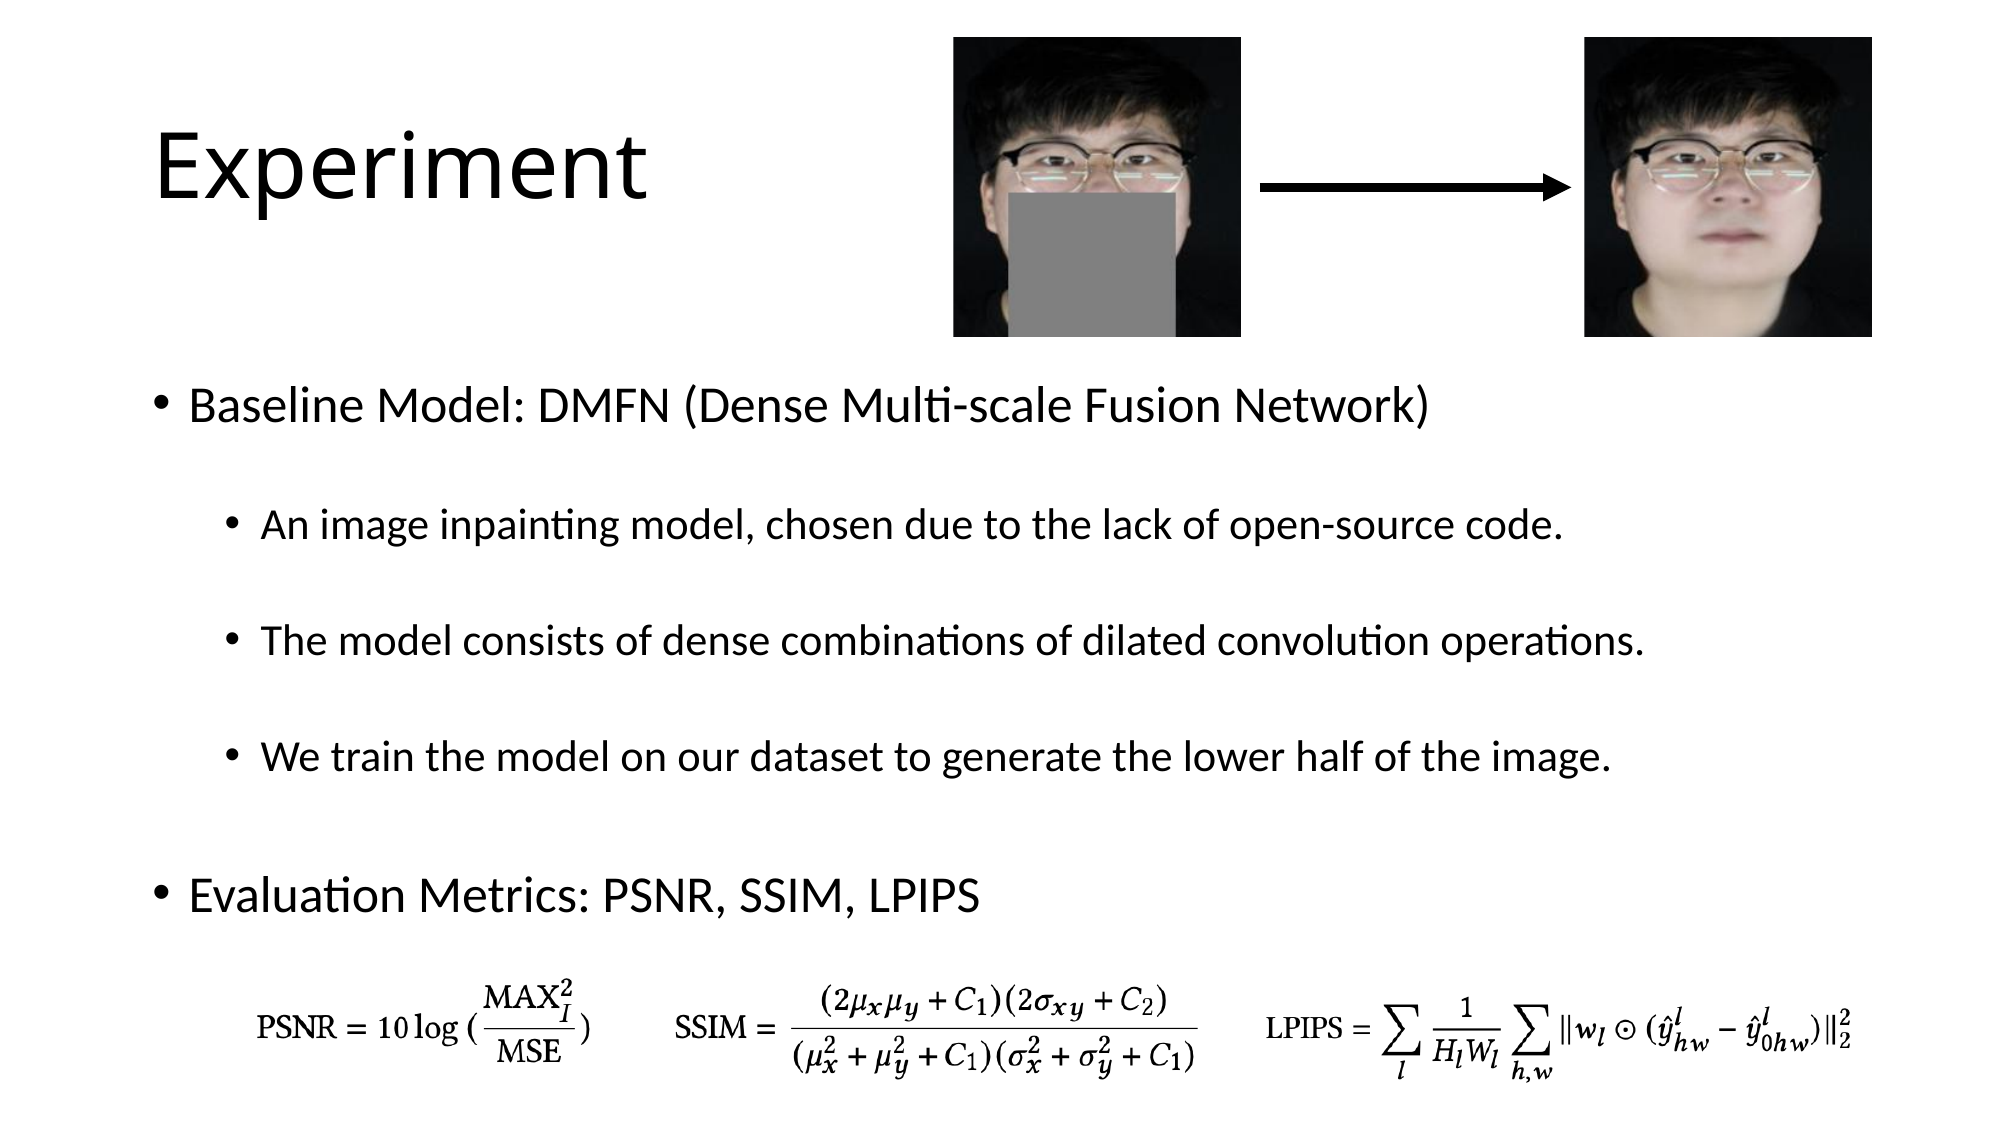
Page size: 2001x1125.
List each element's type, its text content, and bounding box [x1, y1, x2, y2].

title Experiment [1241, 59, 1584, 278]
picture [1584, 37, 1872, 337]
title Experiment [137, 59, 953, 278]
list Baseline Model: DMFN (Dense Multi-scale Fusion Network) An image inpainting model, chosen due to the lack of open-source code. The model consists of dense combinations of dilated convolution operations. We train the model on our dataset to generate the lower half of the image. Evaluation Metrics: PSNR, SSIM, LPIPS [137, 301, 1863, 938]
picture [215, 961, 1878, 1088]
picture [953, 37, 1241, 337]
